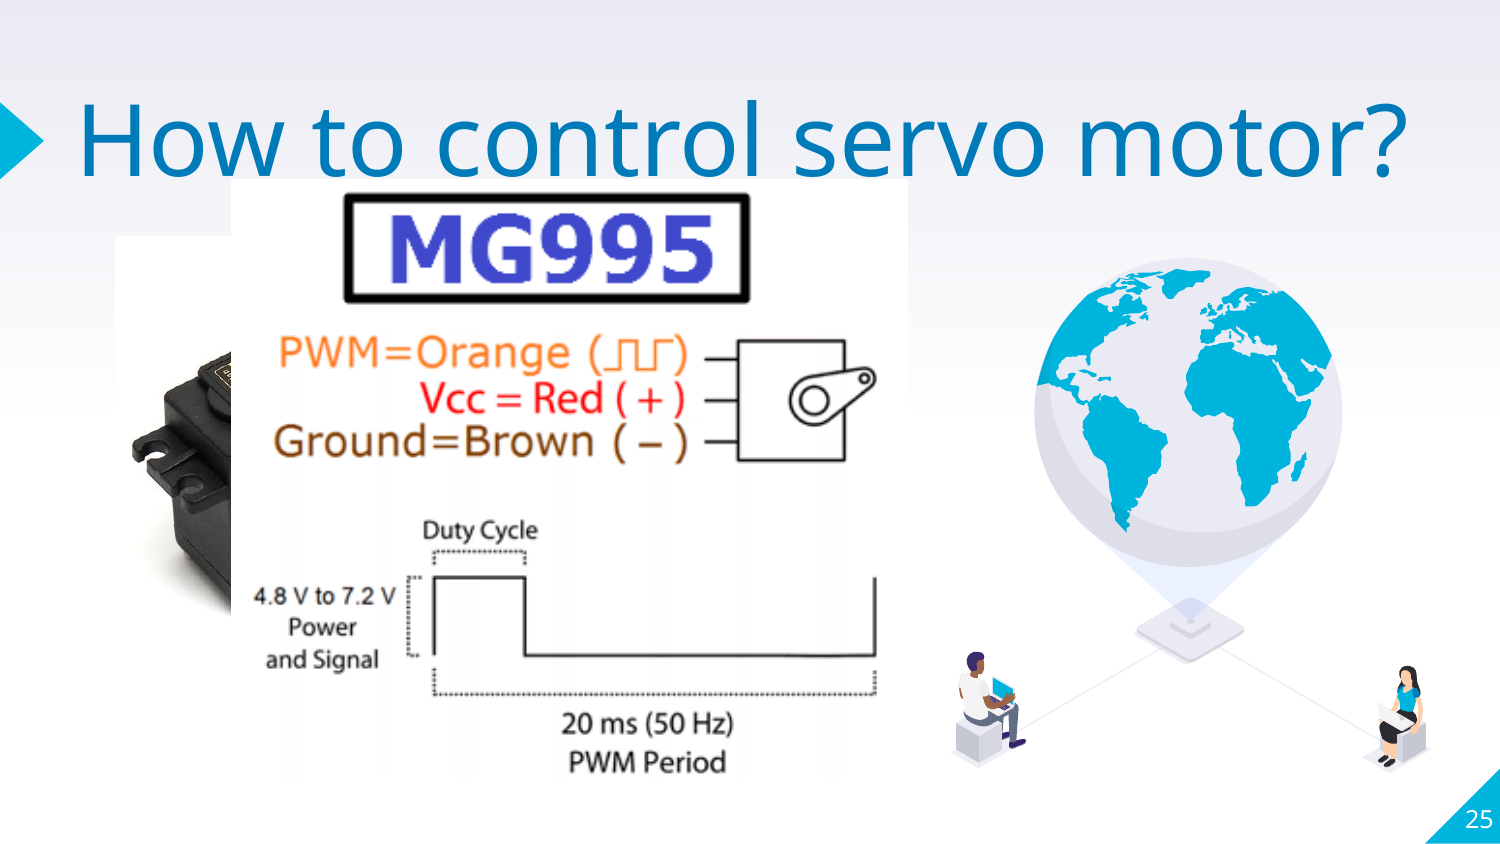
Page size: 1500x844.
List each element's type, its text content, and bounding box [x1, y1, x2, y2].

title How to control servo motor? [75, 99, 1426, 277]
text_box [950, 257, 1432, 774]
picture [115, 179, 909, 792]
slide_number 25 [1418, 760, 1494, 838]
